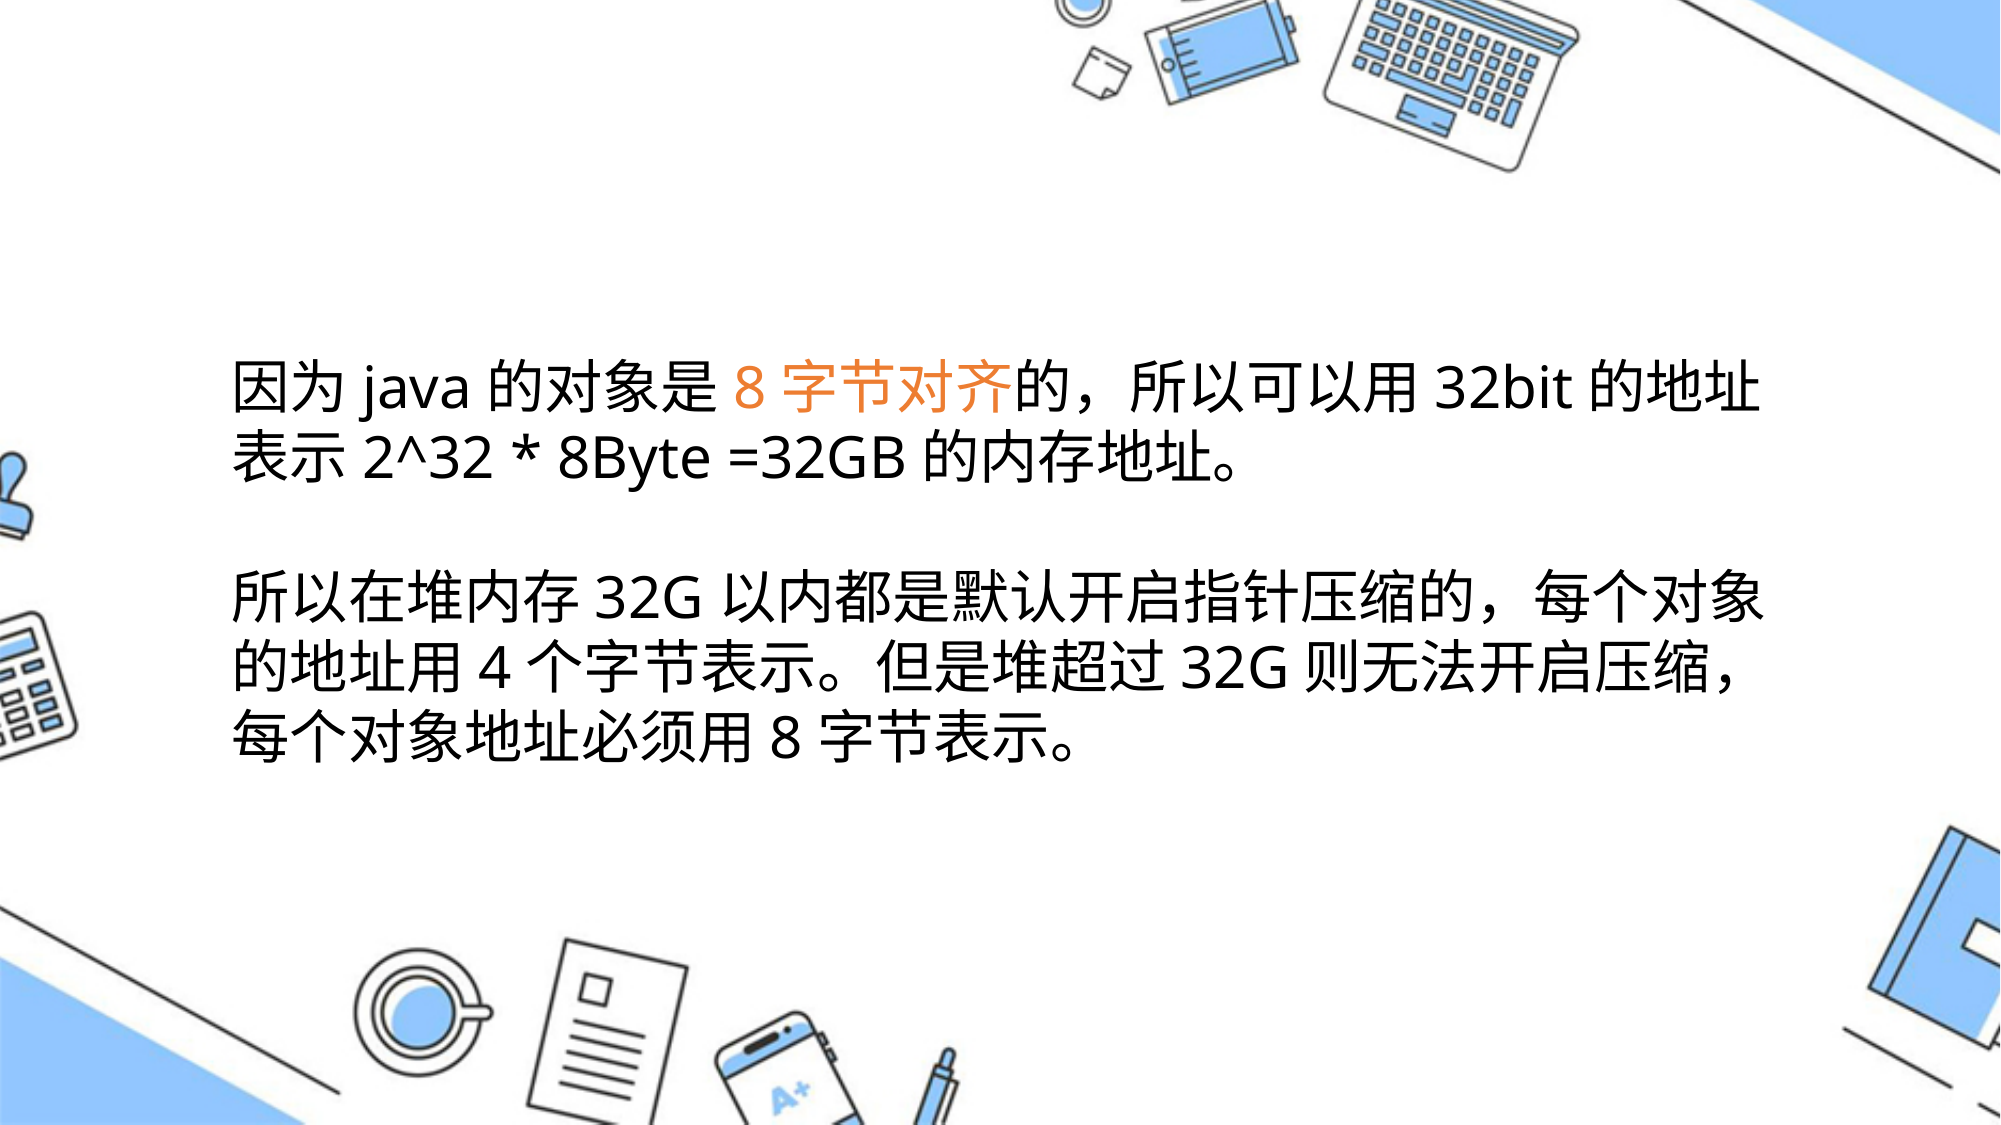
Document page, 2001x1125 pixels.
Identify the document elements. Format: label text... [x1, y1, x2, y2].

picture [0, 0, 2001, 1125]
text_box 因为java的对象是8字节对齐的，所以可以用32bit的地址表示2^32 * 8Byte =32GB的内存地址。 所以在堆内存32G以内都是默认开启指针压缩的，每个对象的地址用4个字节表示。但是堆超过32G则无法开启压缩，每个对象地址必须用8字节表示。 [216, 342, 1791, 778]
